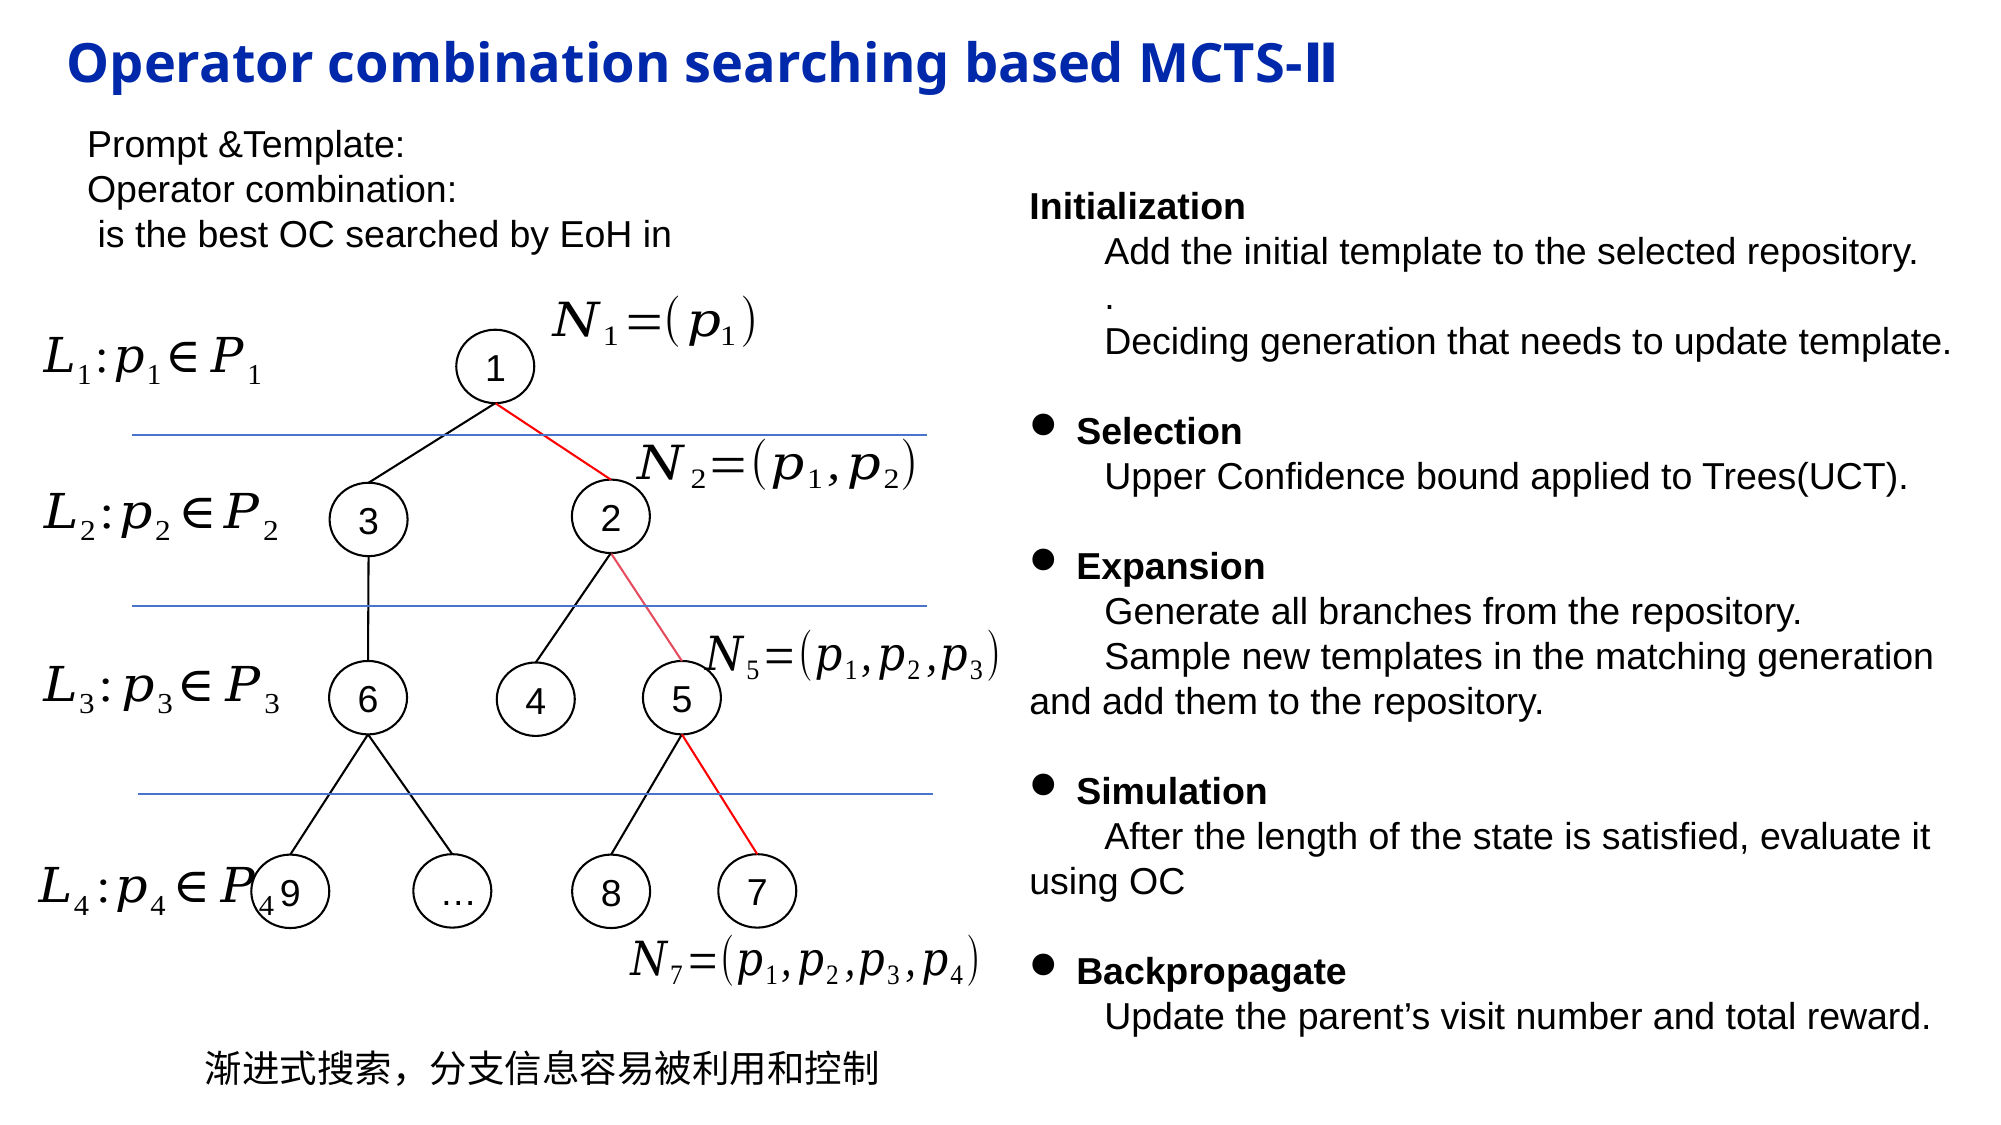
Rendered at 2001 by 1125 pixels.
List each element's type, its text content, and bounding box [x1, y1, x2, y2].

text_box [367, 733, 453, 793]
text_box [610, 795, 683, 856]
text_box 5 [641, 659, 722, 733]
text_box 9 [250, 853, 331, 930]
text_box 4 [495, 661, 576, 737]
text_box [535, 552, 612, 605]
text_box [535, 607, 612, 663]
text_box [610, 733, 681, 793]
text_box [367, 795, 453, 855]
text_box … [412, 853, 493, 929]
text_box 8 [571, 853, 652, 930]
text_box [368, 402, 496, 434]
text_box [496, 436, 612, 481]
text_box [289, 733, 367, 793]
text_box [289, 795, 369, 856]
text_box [368, 436, 496, 484]
text_box 渐进式搜索，分支信息容易被利用和控制 [40, 1038, 1045, 1098]
text_box 2 [570, 478, 651, 552]
text_box Operator combination searching based MCTS-Ⅱ [51, 28, 1877, 113]
text_box 1 [455, 328, 536, 402]
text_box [681, 795, 758, 855]
text_box 7 [717, 853, 798, 929]
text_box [496, 402, 612, 434]
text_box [612, 607, 683, 662]
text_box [612, 552, 683, 605]
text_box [681, 733, 758, 793]
text_box 3 [328, 481, 409, 558]
text_box 6 [328, 659, 409, 733]
